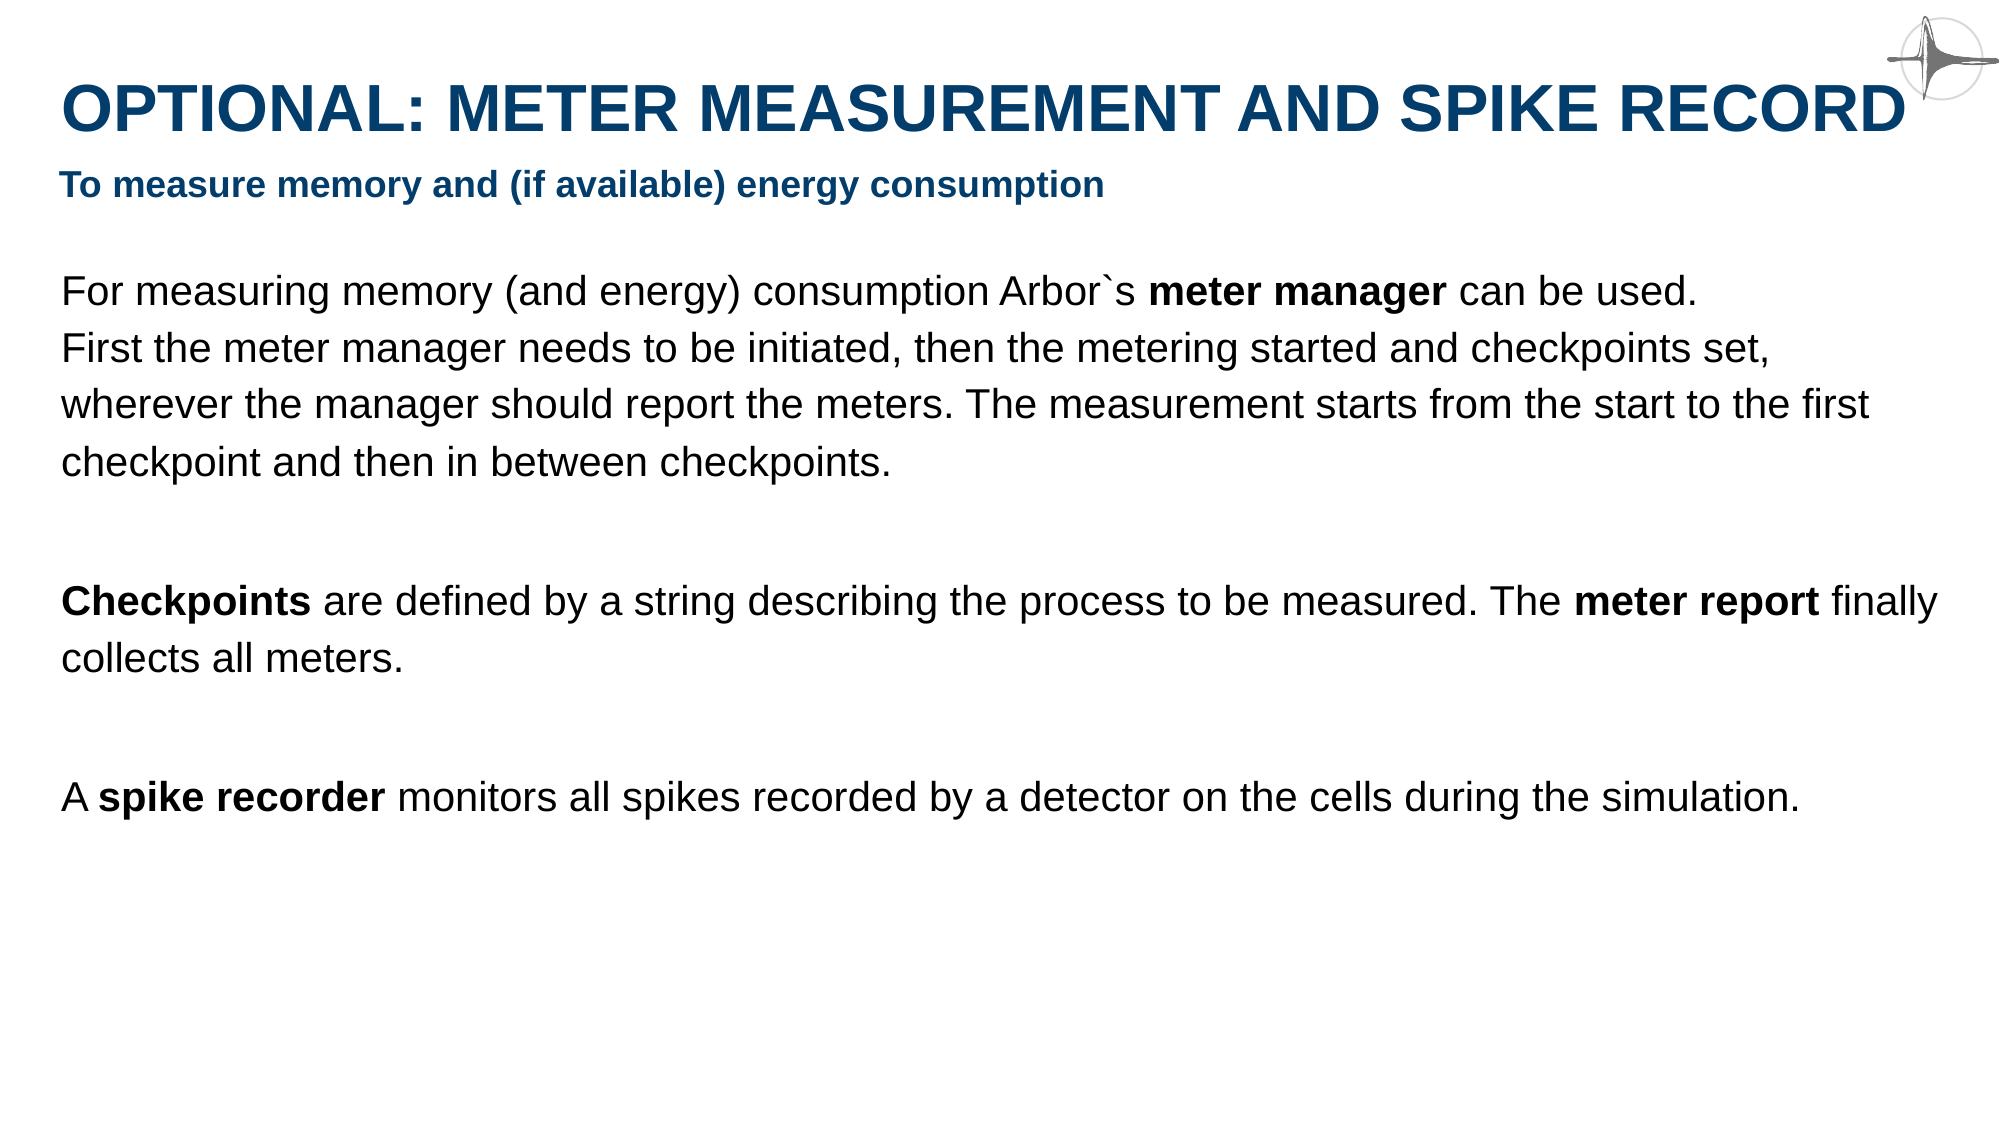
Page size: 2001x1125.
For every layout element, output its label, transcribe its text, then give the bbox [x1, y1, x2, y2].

list For measuring memory (and energy) consumption Arbor`s meter manager can be used. First the meter manager needs to be initiated, then the metering started and checkpoints set, wherever the manager should report the meters. The measurement starts from the start to the first checkpoint and then in between checkpoints. Checkpoints are defined by a string describing the process to be measured. The meter report finally collects all meters. A spike recorder monitors all spikes recorded by a detector on the cells during the simulation. [60, 256, 1940, 948]
list To measure memory and (if available) energy consumption [58, 154, 1937, 238]
title OPTIONAL: Meter measurement and spike record [60, 53, 1940, 238]
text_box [1885, 13, 2000, 103]
